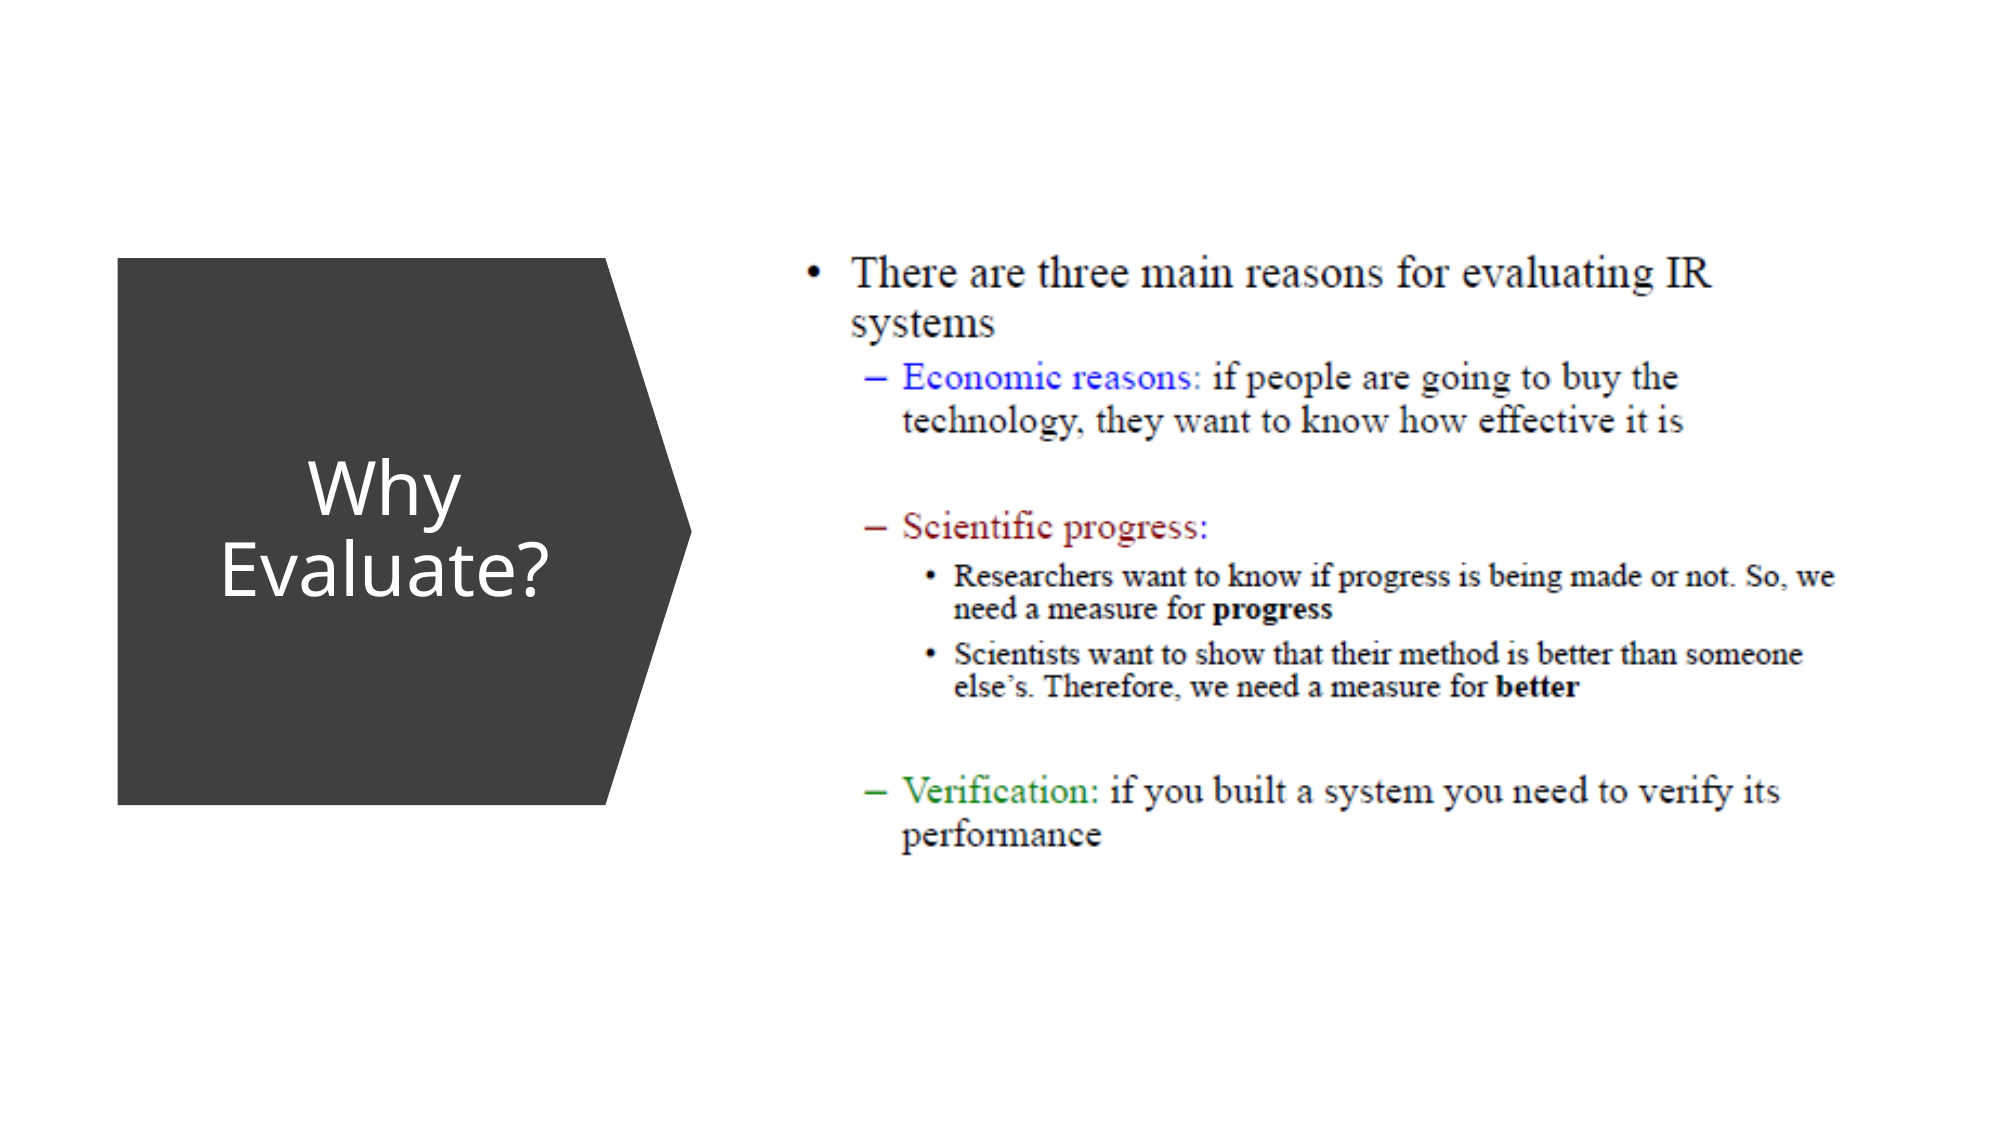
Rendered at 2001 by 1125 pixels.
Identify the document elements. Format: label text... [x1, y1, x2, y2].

title Why Evaluate? [168, 322, 601, 741]
text_box [116, 256, 694, 807]
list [783, 223, 1897, 902]
